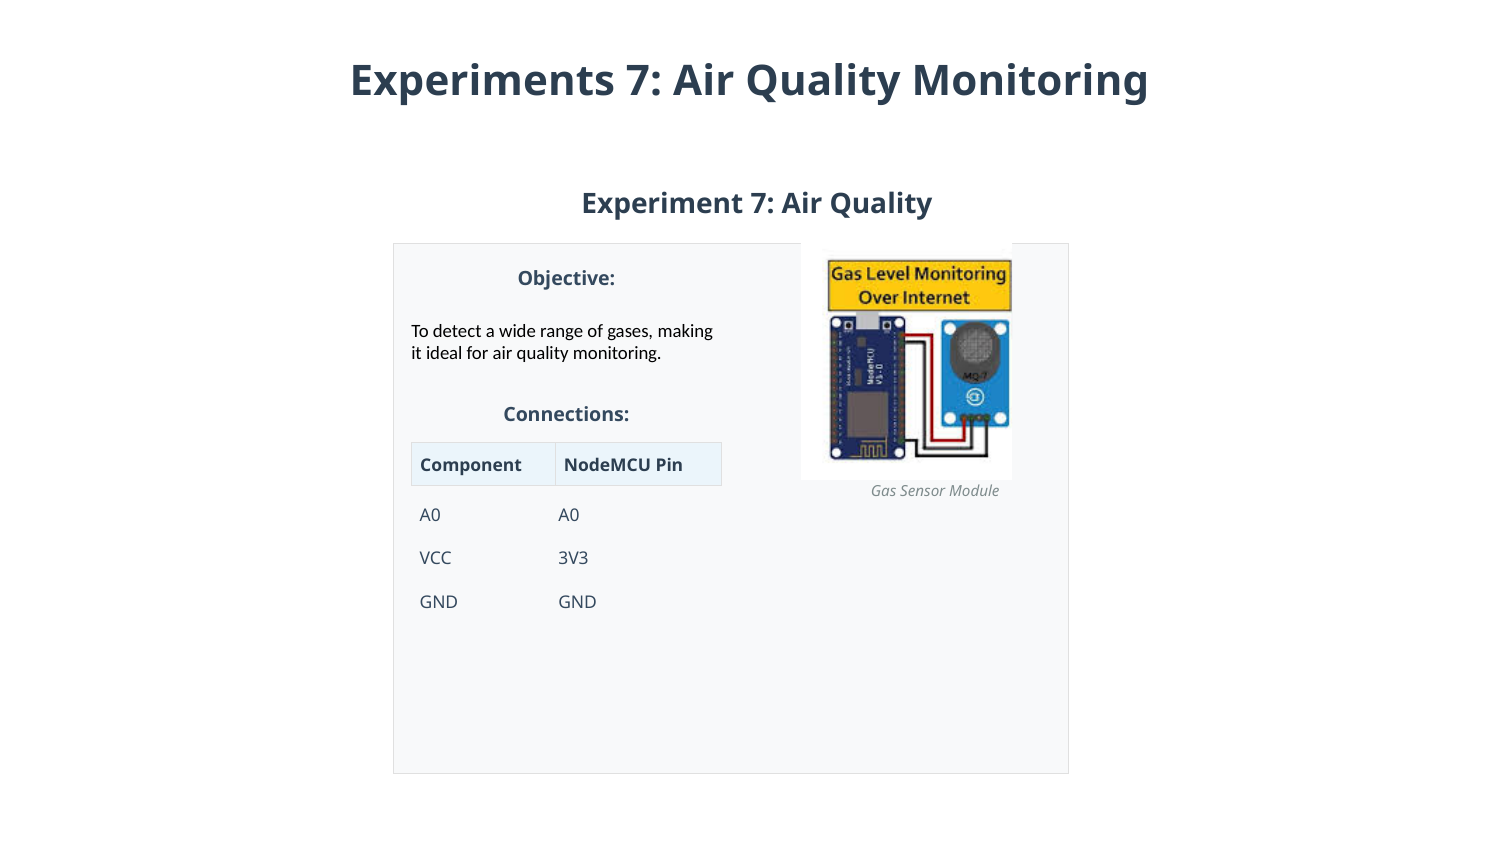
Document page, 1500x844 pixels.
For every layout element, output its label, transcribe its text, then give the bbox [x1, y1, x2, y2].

text_box NodeMCU Pin [555, 445, 722, 483]
picture [800, 238, 1013, 480]
text_box To detect a wide range of gases, making it ideal for air quality monitoring. [411, 318, 722, 364]
text_box GND [411, 582, 550, 620]
text_box [393, 243, 1069, 774]
text_box A0 [411, 495, 550, 534]
text_box VCC [411, 538, 550, 577]
text_box GND [550, 582, 721, 620]
text_box Experiment 7: Air Quality [581, 185, 933, 227]
text_box 3V3 [550, 538, 721, 577]
text_box A0 [550, 495, 721, 534]
text_box Connections: [503, 401, 630, 426]
text_box Objective: [517, 265, 616, 290]
text_box Gas Sensor Module [870, 481, 1000, 500]
text_box Component [411, 445, 555, 483]
text_box Experiments 7: Air Quality Monitoring [349, 53, 1151, 104]
